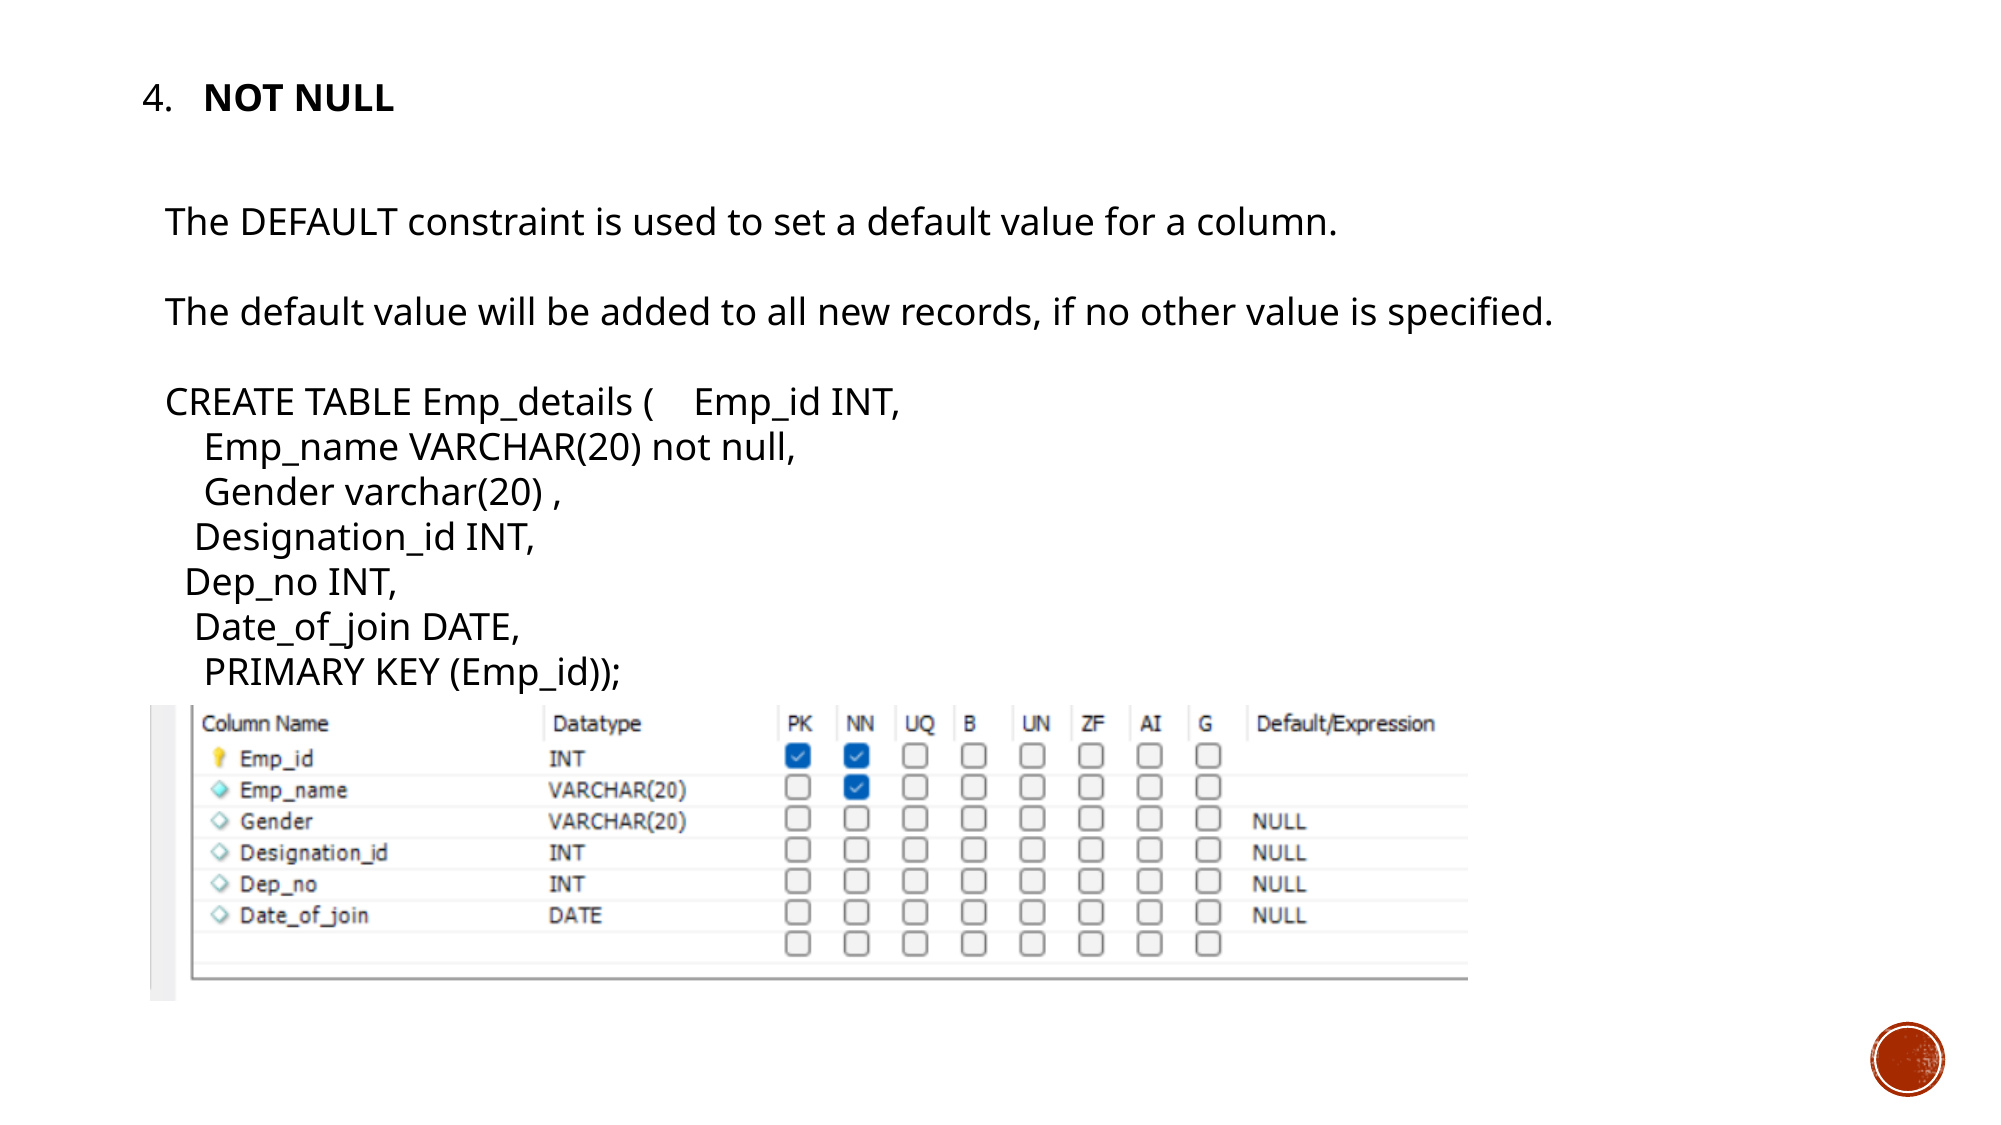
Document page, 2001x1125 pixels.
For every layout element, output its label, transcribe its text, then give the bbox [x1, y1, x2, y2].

picture [150, 705, 1468, 1001]
text_box The DEFAULT constraint is used to set a default value for a column. The default value will be added to all new records, if no other value is specified. CREATE TABLE Emp_details ( Emp_id INT, Emp_name VARCHAR(20) not null, Gender varchar(20) , Designation_id INT, Dep_no INT, Date_of_join DATE, PRIMARY KEY (Emp_id)); [150, 190, 1868, 700]
text_box 4. NOT NULL [127, 66, 1846, 126]
